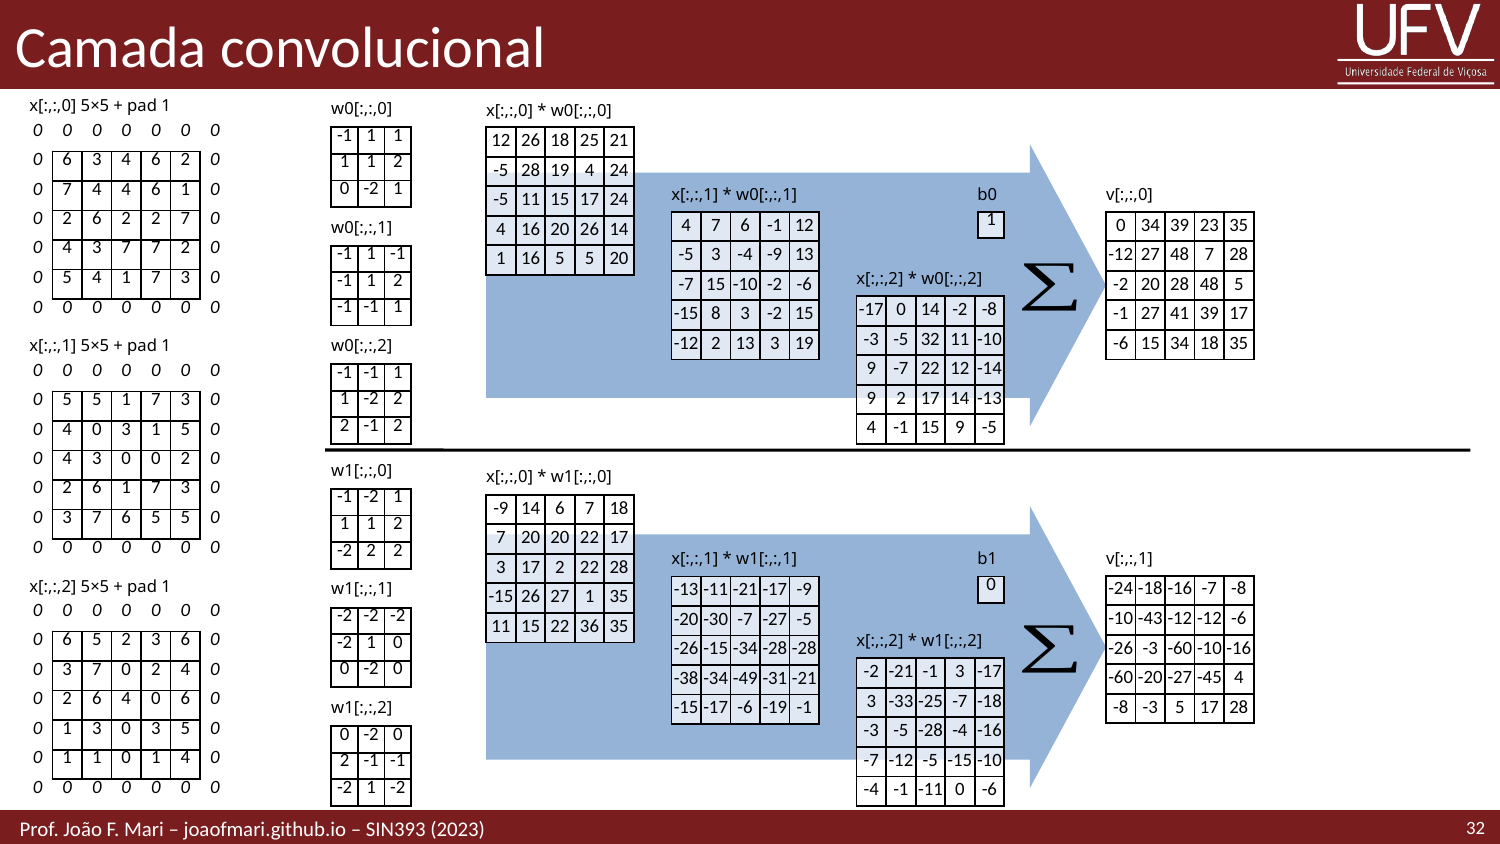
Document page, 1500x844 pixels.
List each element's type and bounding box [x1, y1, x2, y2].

table_header [517, 496, 544, 505]
table_header [332, 128, 357, 153]
table_cell [385, 273, 410, 298]
table_header [1195, 213, 1223, 240]
table_cell [142, 422, 170, 450]
table_header [332, 247, 357, 271]
table_header [487, 496, 515, 505]
table_cell [1107, 242, 1135, 270]
table_header [385, 490, 410, 515]
table_cell [83, 241, 111, 269]
table_cell [142, 662, 170, 690]
table_header [1166, 213, 1194, 240]
table_cell [112, 270, 140, 298]
table_cell [83, 632, 111, 660]
table_cell [917, 427, 944, 443]
title [0, 0, 1500, 89]
footer [0, 812, 1034, 844]
table_cell [83, 422, 111, 450]
table_cell [23, 151, 230, 329]
table_cell [385, 392, 410, 416]
table_cell [171, 662, 199, 690]
text_box [27, 90, 244, 120]
table_cell [976, 789, 1003, 805]
table_header [1225, 577, 1253, 604]
table_cell [1107, 606, 1135, 634]
table_cell [53, 152, 81, 180]
table_cell [83, 392, 111, 420]
table_cell [53, 721, 81, 749]
table_header [1136, 577, 1164, 604]
text_box [329, 454, 701, 491]
table_cell [112, 451, 140, 479]
table_cell [1107, 301, 1135, 329]
table_header [1136, 213, 1164, 240]
table_cell [53, 751, 81, 778]
table_cell [142, 632, 170, 660]
table_cell [1195, 242, 1223, 270]
table_cell [112, 662, 140, 690]
table_cell [53, 481, 81, 509]
table_cell [23, 391, 230, 569]
table_cell [53, 241, 81, 269]
table_cell [53, 451, 81, 479]
table_cell [359, 754, 384, 778]
table_cell [142, 241, 170, 269]
table_cell [332, 273, 357, 298]
text_box [329, 93, 701, 125]
table_cell [112, 632, 140, 660]
table_header [359, 490, 384, 515]
table_cell [332, 754, 357, 778]
table_cell [917, 789, 944, 805]
table_cell [359, 300, 384, 325]
table_header [546, 128, 574, 144]
table_cell [1107, 331, 1135, 359]
table_cell [1195, 606, 1223, 634]
table_cell [112, 211, 140, 239]
table_cell [385, 543, 410, 568]
table_cell [83, 662, 111, 690]
table_cell [1136, 695, 1164, 722]
table_cell [1225, 301, 1253, 329]
table_cell [1136, 301, 1164, 329]
table_cell [385, 300, 410, 325]
table_header [332, 609, 357, 633]
table_cell [857, 789, 885, 805]
table_cell [359, 155, 384, 180]
table_cell [1225, 636, 1253, 663]
table_cell [1225, 665, 1253, 693]
table_cell [1107, 636, 1135, 663]
table_cell [332, 392, 357, 416]
table_cell [171, 510, 199, 538]
table_cell [83, 211, 111, 239]
slide_number [1328, 811, 1500, 844]
table_header [1166, 577, 1194, 604]
table_header [576, 128, 603, 144]
text_box [27, 570, 244, 600]
table_cell [385, 754, 410, 778]
table_header [332, 365, 357, 390]
table_cell [1225, 695, 1253, 722]
table_cell [142, 510, 170, 538]
table_cell [171, 632, 199, 660]
table_cell [332, 155, 357, 180]
table_cell [171, 182, 199, 210]
table_cell [332, 543, 357, 568]
table_cell [171, 721, 199, 749]
table_cell [332, 662, 357, 686]
table_header [1225, 213, 1253, 240]
table_cell [142, 182, 170, 210]
table_cell [385, 516, 410, 541]
table_cell [1166, 301, 1194, 329]
table_cell [83, 510, 111, 538]
table_cell [142, 481, 170, 509]
table_cell [53, 270, 81, 298]
table_cell [359, 273, 384, 298]
table_cell [112, 422, 140, 450]
table_cell [946, 789, 974, 805]
table_header [23, 602, 230, 632]
table_cell [359, 181, 384, 206]
table_cell [1195, 301, 1223, 329]
table_cell [1225, 331, 1253, 359]
table_cell [142, 721, 170, 749]
table_cell [359, 662, 384, 686]
table_cell [142, 392, 170, 420]
table_header [359, 247, 384, 271]
table_cell [1166, 272, 1194, 299]
table_cell [359, 780, 384, 805]
table_cell [1166, 242, 1194, 270]
table_header [1107, 577, 1135, 604]
table_cell [142, 211, 170, 239]
table_header [546, 496, 574, 505]
text_box [27, 330, 244, 360]
table_cell [1166, 606, 1194, 634]
table_cell [142, 691, 170, 719]
table_header [23, 362, 230, 391]
table_cell [1107, 695, 1135, 722]
table_cell [171, 270, 199, 298]
table_cell [332, 418, 357, 443]
table_cell [1136, 606, 1164, 634]
table_cell [83, 721, 111, 749]
table_cell [142, 152, 170, 180]
table_header [332, 490, 357, 515]
table_cell [1136, 331, 1164, 359]
table_cell [53, 510, 81, 538]
table_cell [385, 418, 410, 443]
table_header [23, 122, 230, 151]
table_cell [171, 691, 199, 719]
table_cell [83, 451, 111, 479]
table_header [517, 128, 544, 144]
table_cell [946, 427, 974, 443]
table_cell [1195, 636, 1223, 663]
table_header [385, 128, 410, 153]
table_cell [53, 182, 81, 210]
table_cell [385, 635, 410, 660]
table_cell [112, 481, 140, 509]
table_cell [359, 516, 384, 541]
table_cell [1136, 242, 1164, 270]
table_cell [332, 516, 357, 541]
table_cell [83, 751, 111, 778]
table_cell [171, 422, 199, 450]
table_header [359, 609, 384, 633]
table_cell [359, 543, 384, 568]
table_cell [887, 789, 915, 805]
text_box [329, 144, 1260, 427]
table_cell [1166, 665, 1194, 693]
table_cell [23, 632, 230, 809]
table_cell [1166, 636, 1194, 663]
table_header [385, 609, 410, 633]
table_header [487, 128, 515, 144]
table_header [359, 128, 384, 153]
table_cell [1195, 331, 1223, 359]
table_cell [1195, 272, 1223, 299]
table_cell [112, 241, 140, 269]
table_cell [887, 427, 915, 443]
table_cell [1136, 636, 1164, 663]
table_cell [53, 632, 81, 660]
table_cell [332, 181, 357, 206]
table_cell [1195, 665, 1223, 693]
table_cell [142, 751, 170, 778]
table_cell [83, 152, 111, 180]
table_cell [171, 751, 199, 778]
table_cell [112, 152, 140, 180]
table_cell [112, 182, 140, 210]
table_cell [1136, 272, 1164, 299]
table_cell [171, 481, 199, 509]
table_cell [1225, 606, 1253, 634]
table_cell [385, 181, 410, 206]
table_cell [53, 662, 81, 690]
table_header [359, 727, 384, 752]
table_cell [1136, 665, 1164, 693]
table_cell [53, 422, 81, 450]
table_cell [171, 392, 199, 420]
table_cell [83, 182, 111, 210]
table_header [385, 727, 410, 752]
table_cell [83, 270, 111, 298]
table_cell [359, 392, 384, 416]
table_header [385, 247, 410, 271]
table_cell [1195, 695, 1223, 722]
table_header [332, 727, 357, 752]
table_cell [171, 451, 199, 479]
table_cell [112, 510, 140, 538]
table_header [359, 365, 384, 390]
table_cell [385, 780, 410, 805]
table_cell [112, 392, 140, 420]
table_cell [1166, 331, 1194, 359]
table_header [605, 128, 633, 144]
table_header [1107, 213, 1135, 240]
table_cell [359, 418, 384, 443]
table_cell [171, 152, 199, 180]
table_cell [976, 427, 1003, 443]
table_cell [83, 481, 111, 509]
table_cell [857, 427, 885, 443]
table_cell [332, 780, 357, 805]
table_cell [359, 635, 384, 660]
table_cell [1107, 272, 1135, 299]
table_header [1195, 577, 1223, 604]
table_cell [332, 635, 357, 660]
table_cell [1225, 272, 1253, 299]
table_cell [53, 211, 81, 239]
table_cell [1166, 695, 1194, 722]
table_cell [53, 392, 81, 420]
table_cell [171, 211, 199, 239]
table_cell [112, 691, 140, 719]
table_cell [112, 751, 140, 778]
table_cell [142, 451, 170, 479]
table_cell [1225, 242, 1253, 270]
table_header [605, 496, 633, 505]
text_box [329, 505, 1260, 789]
table_cell [332, 300, 357, 325]
table_header [576, 496, 603, 505]
table_cell [171, 241, 199, 269]
table_cell [53, 691, 81, 719]
table_cell [112, 721, 140, 749]
table_header [385, 365, 410, 390]
table_cell [1107, 665, 1135, 693]
table_cell [385, 662, 410, 686]
table_cell [385, 155, 410, 180]
table_cell [83, 691, 111, 719]
table_cell [142, 270, 170, 298]
